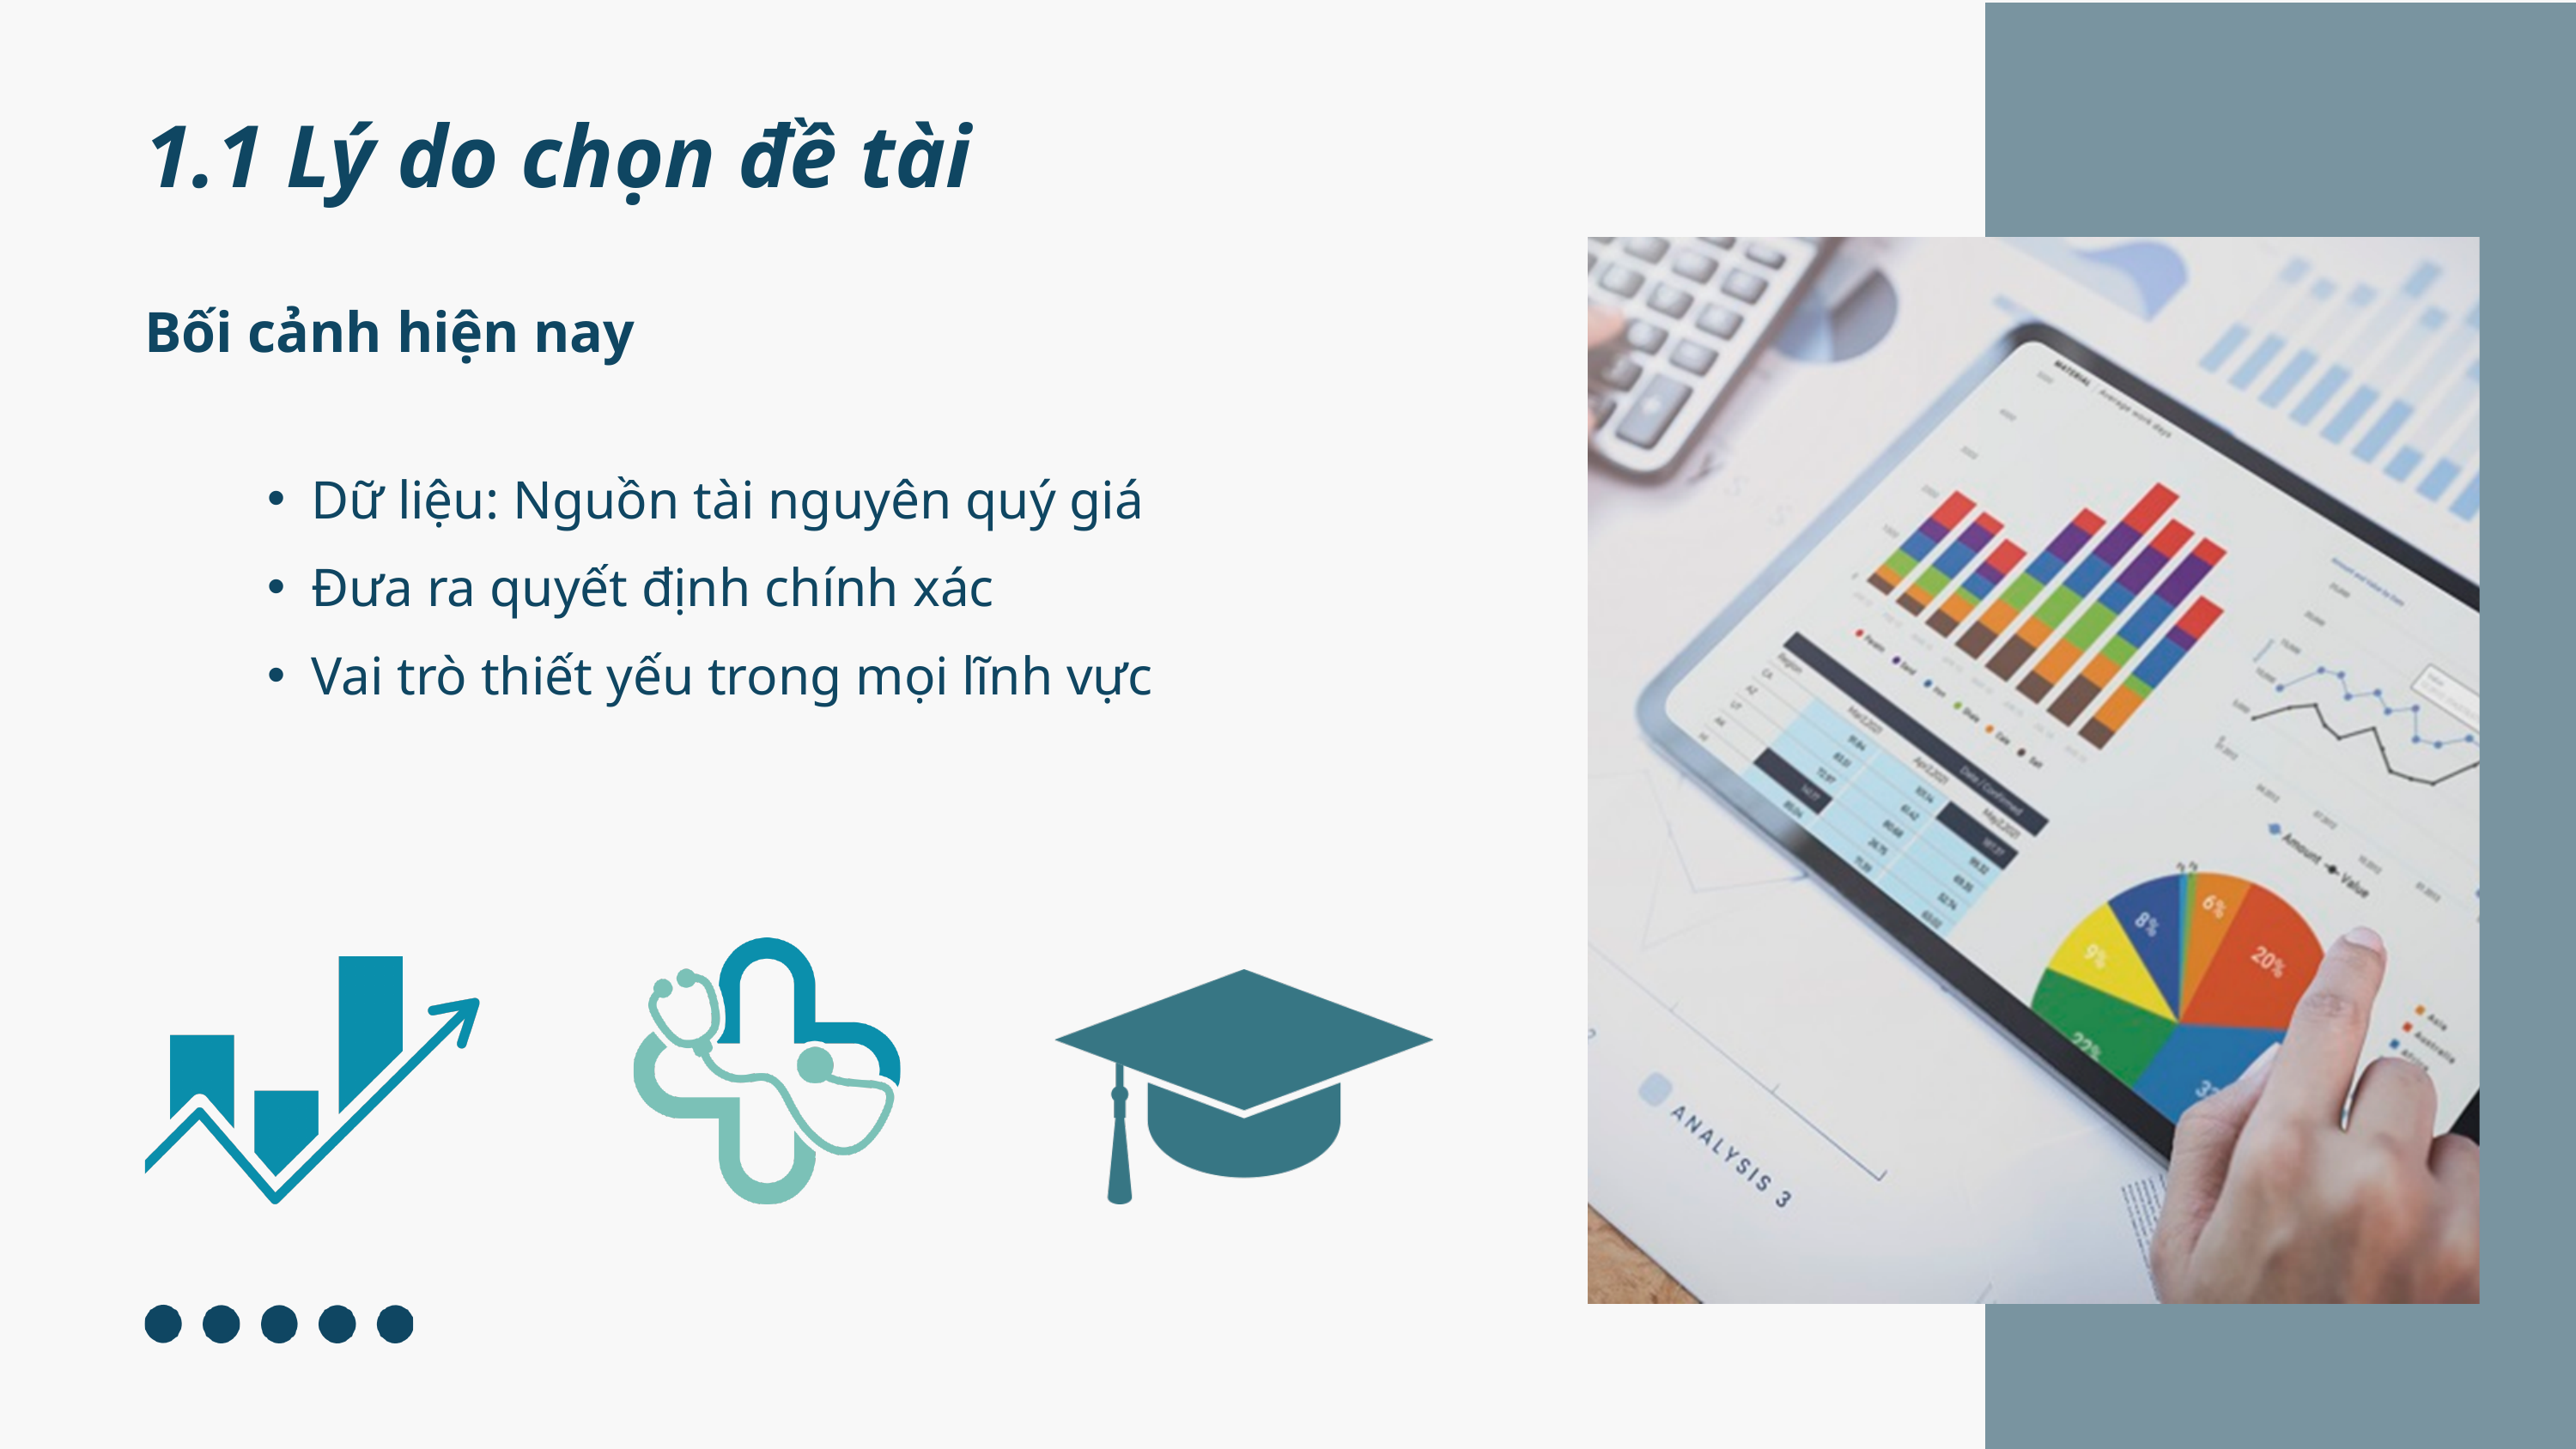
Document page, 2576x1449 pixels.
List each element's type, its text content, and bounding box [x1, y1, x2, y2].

text_box Dữ liệu: Nguồn tài nguyên quý giá Đưa ra quyết định chính xác Vai trò thiết yếu trong mọi lĩnh vực [222, 440, 1200, 706]
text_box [1984, 2, 2576, 1449]
text_box [144, 956, 480, 1204]
text_box [1054, 969, 1434, 1204]
text_box [633, 937, 901, 1204]
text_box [1587, 237, 2480, 1304]
text_box [144, 1303, 414, 1344]
text_box 1.1 Lý do chọn đề tài [144, 84, 1468, 205]
text_box Bối cảnh hiện nay [144, 285, 1122, 364]
